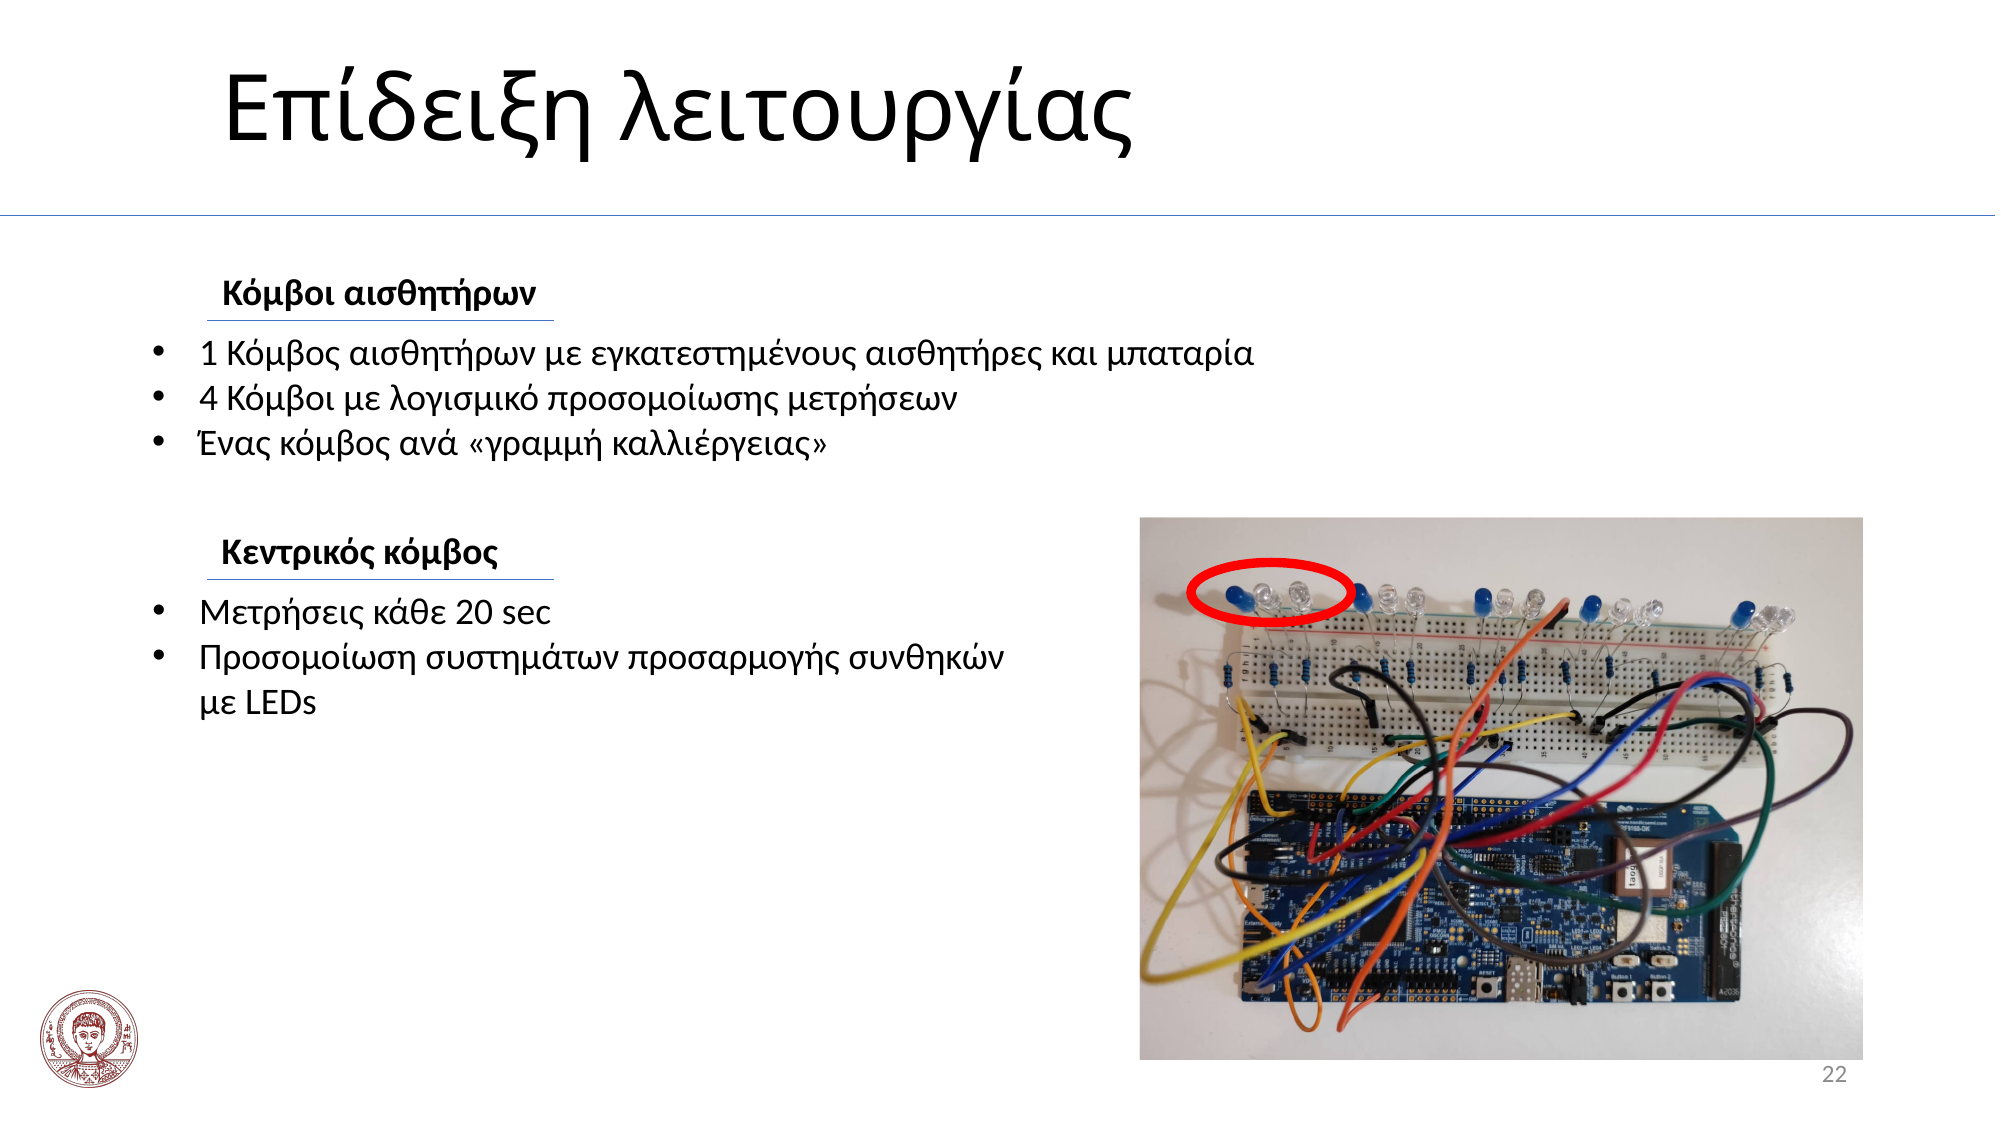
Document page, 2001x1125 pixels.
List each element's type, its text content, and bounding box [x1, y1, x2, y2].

text_box 1 Κόμβος αισθητήρων με εγκατεστημένους αισθητήρες και μπαταρία 4 Κόμβοι με λογισμικό προσομοίωσης μετρήσεων Ένας κόμβος ανά «γραμμή καλλιέργειας» [137, 320, 1845, 471]
text_box Κόμβοι αισθητήρων [207, 260, 553, 320]
text_box Μετρήσεις κάθε 20 sec Προσομοίωση συστημάτων προσαρμογής συνθηκών με LEDs [137, 579, 1058, 730]
picture [1140, 426, 1863, 1125]
text_box Κεντρικός κόμβος [206, 519, 716, 580]
text_box [1189, 565, 1230, 620]
title Επίδειξη λειτουργίας [206, 37, 1793, 186]
slide_number 22 [1772, 1060, 1863, 1103]
picture [40, 990, 138, 1088]
